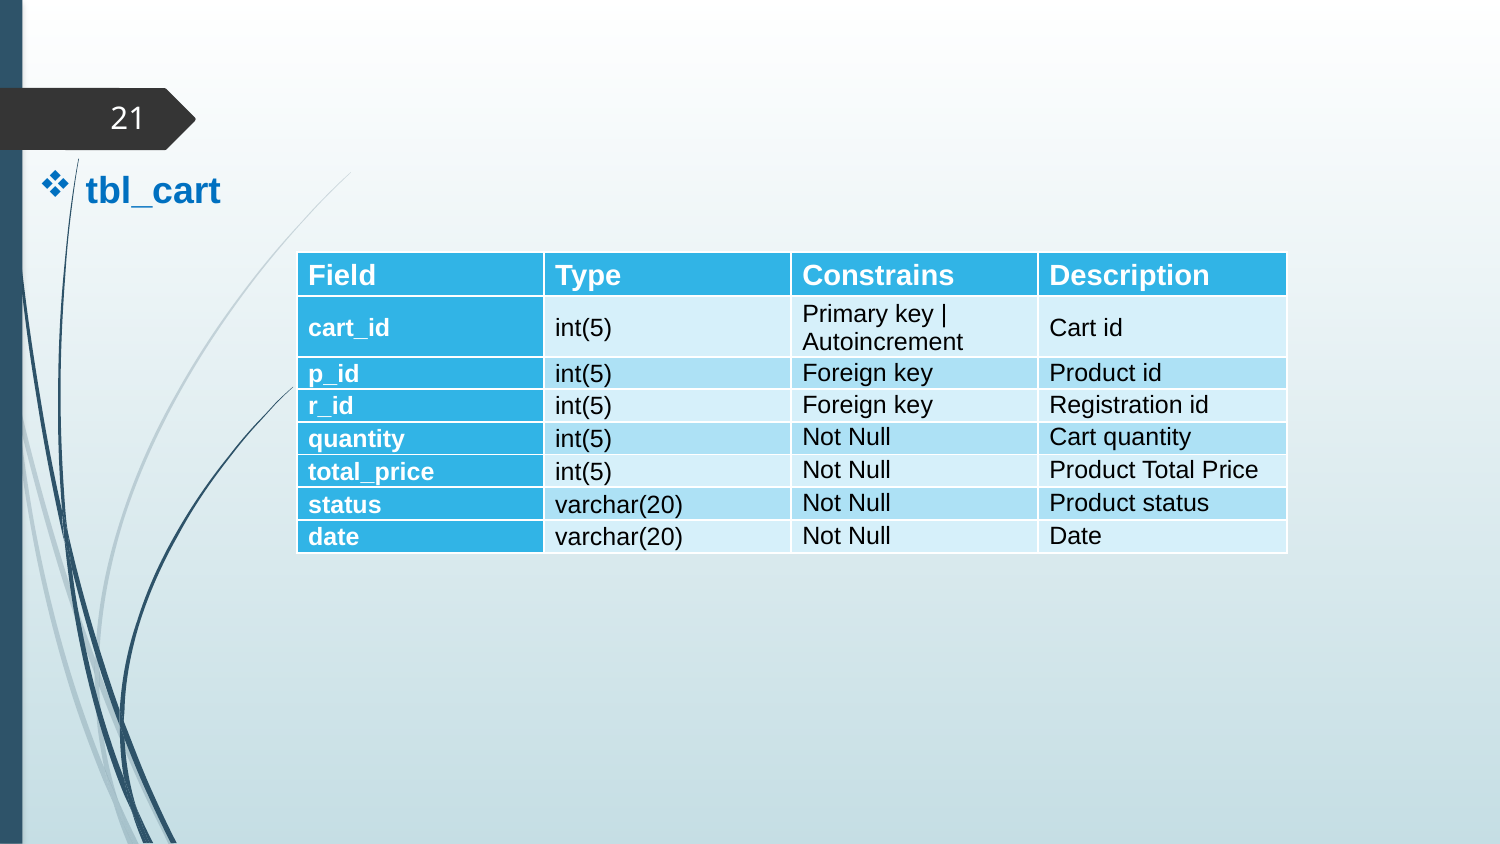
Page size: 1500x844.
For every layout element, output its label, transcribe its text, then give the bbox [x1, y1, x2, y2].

table_cell Date [1039, 521, 1286, 552]
table_cell r_id [298, 390, 543, 421]
table_cell p_id [298, 358, 543, 388]
table_cell Registration id [1039, 390, 1286, 421]
table_header Description [1039, 253, 1286, 295]
table_cell cart_id [298, 297, 543, 356]
table_cell status [298, 488, 543, 519]
slide_number 21 [65, 96, 162, 142]
table_cell int(5) [545, 390, 790, 421]
table_cell int(5) [545, 455, 790, 486]
table_cell date [298, 521, 543, 552]
table_header Type [545, 253, 790, 295]
table_cell Foreign key [792, 358, 1037, 388]
table_cell quantity [298, 423, 543, 454]
table_cell Product Total Price [1039, 455, 1286, 486]
table_cell varchar(20) [545, 488, 790, 519]
table_cell total_price [298, 455, 543, 486]
table_cell Not Null [792, 521, 1037, 552]
table_cell Foreign key [792, 390, 1037, 421]
table_header Constrains [792, 253, 1037, 295]
table_cell Primary key | Autoincrement [792, 297, 1037, 356]
table_cell Cart quantity [1039, 423, 1286, 454]
table_cell int(5) [545, 423, 790, 454]
table_cell Cart id [1039, 297, 1286, 356]
table_cell int(5) [545, 358, 790, 388]
table_cell varchar(20) [545, 521, 790, 552]
table_cell Product status [1039, 488, 1286, 519]
table_header Field [298, 253, 543, 295]
table_cell Not Null [792, 488, 1037, 519]
table_cell int(5) [545, 297, 790, 356]
table_cell Product id [1039, 358, 1286, 388]
table_cell Not Null [792, 423, 1037, 454]
table_cell Not Null [792, 455, 1037, 486]
text_box tbl_cart [23, 159, 236, 219]
